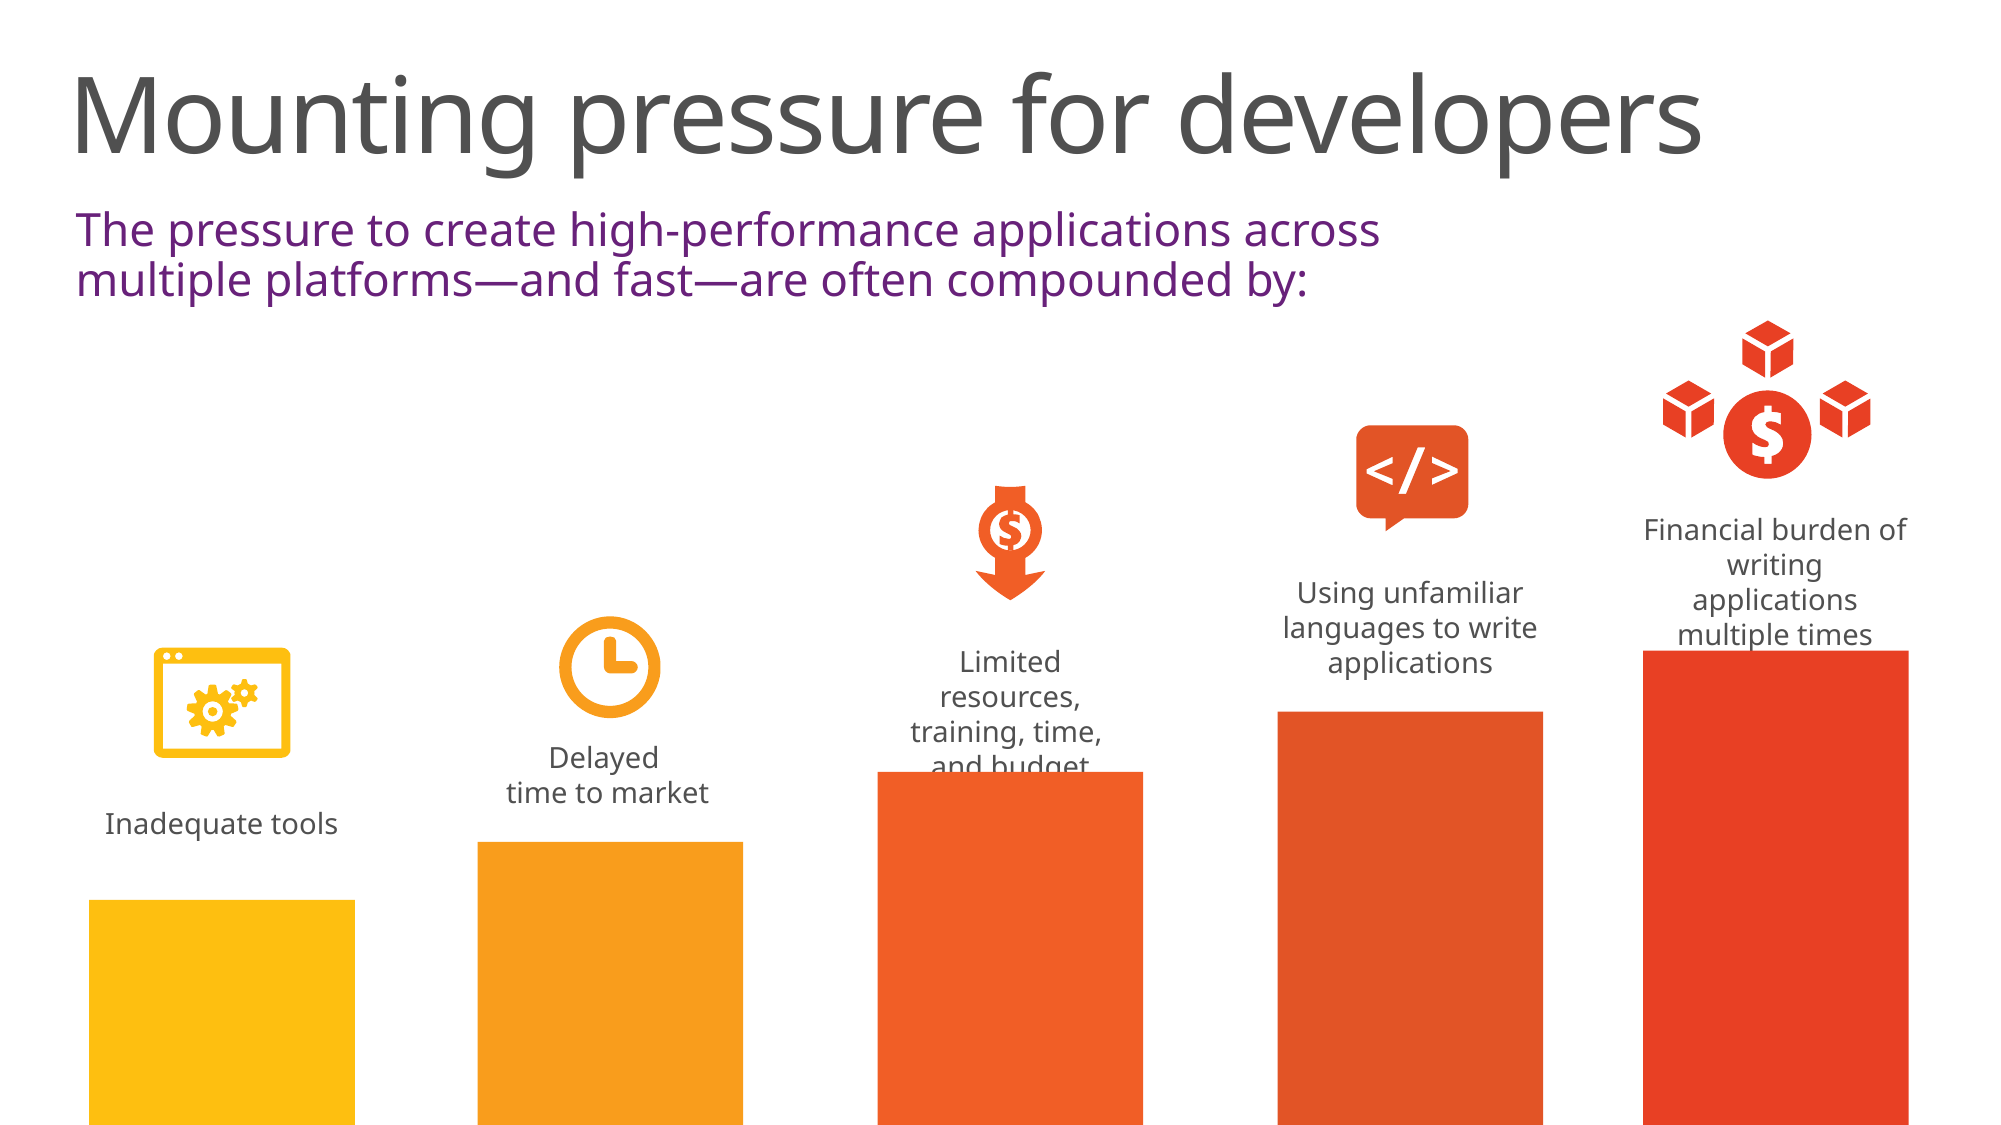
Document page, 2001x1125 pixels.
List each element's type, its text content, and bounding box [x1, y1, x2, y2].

title Mounting pressure for developers [44, 47, 1956, 200]
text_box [1626, 320, 1924, 1125]
list The pressure to create high-performance applications across multiple platforms—and fast—are often compounded by: [44, 200, 1560, 330]
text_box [1241, 425, 1580, 1125]
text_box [88, 647, 356, 1125]
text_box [877, 485, 1144, 1125]
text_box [448, 616, 767, 1125]
